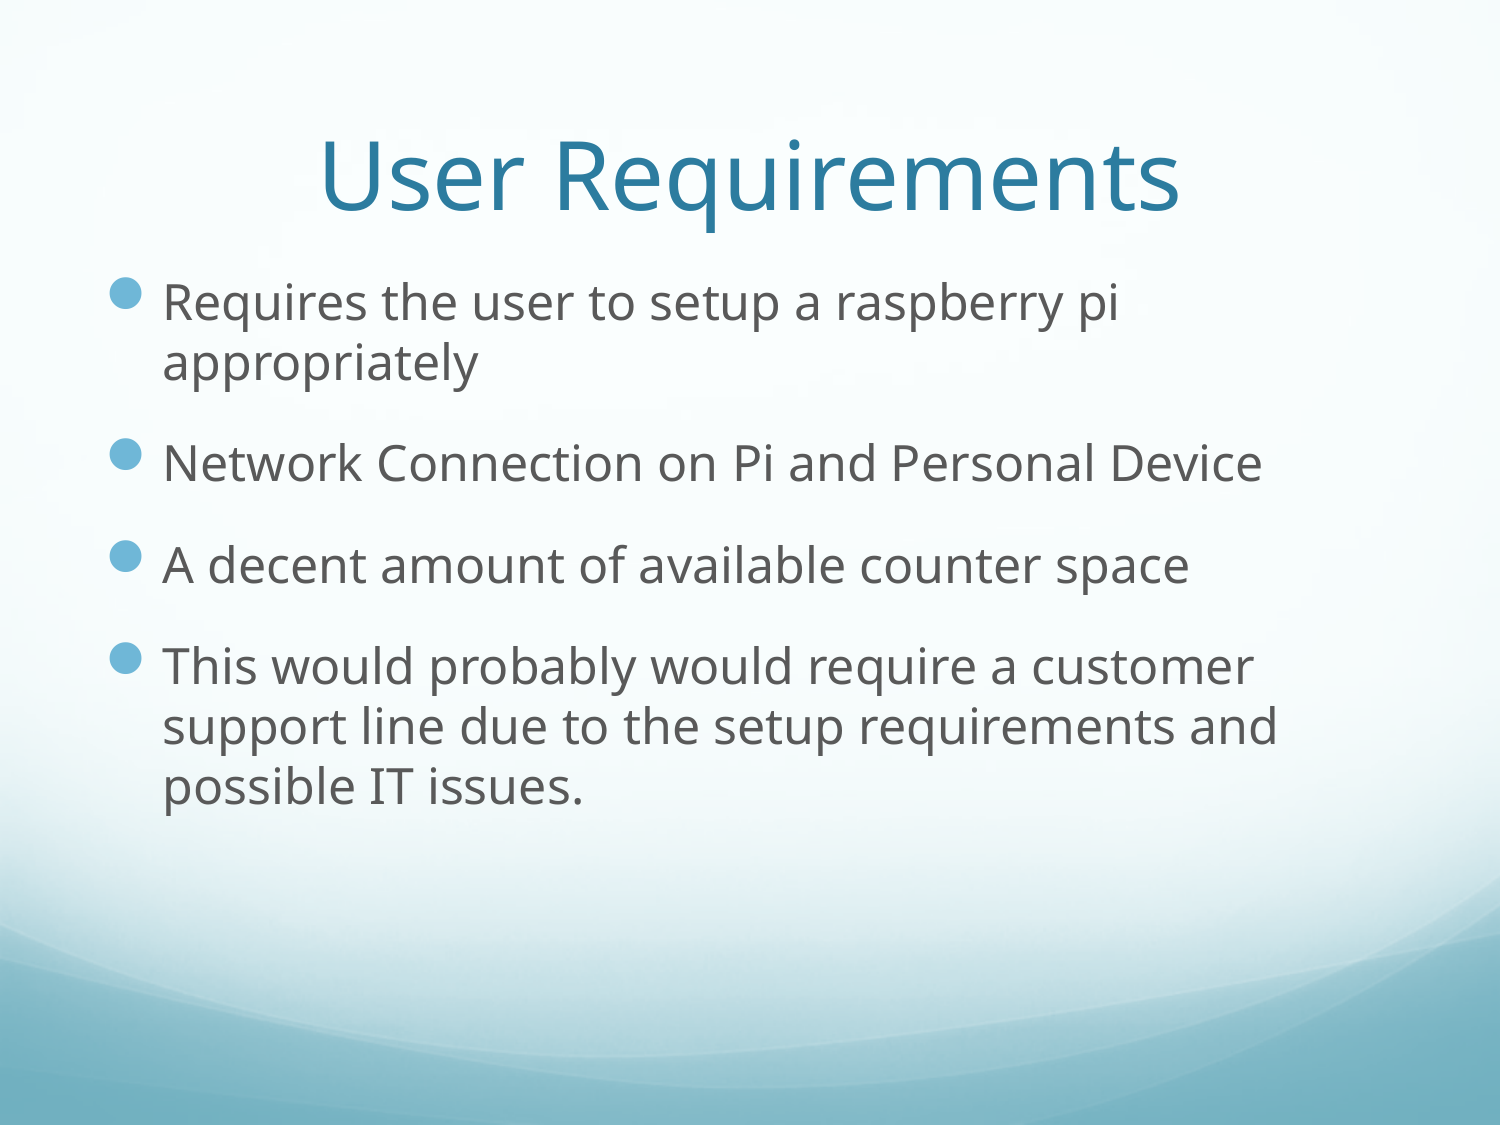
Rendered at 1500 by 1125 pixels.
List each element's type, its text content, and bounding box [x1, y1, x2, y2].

title User Requirements [90, 17, 1410, 237]
list Requires the user to setup a raspberry pi appropriately Network Connection on Pi and Personal Device A decent amount of available counter space This would probably would require a customer support line due to the setup requirements and possible IT issues. [90, 262, 1410, 975]
